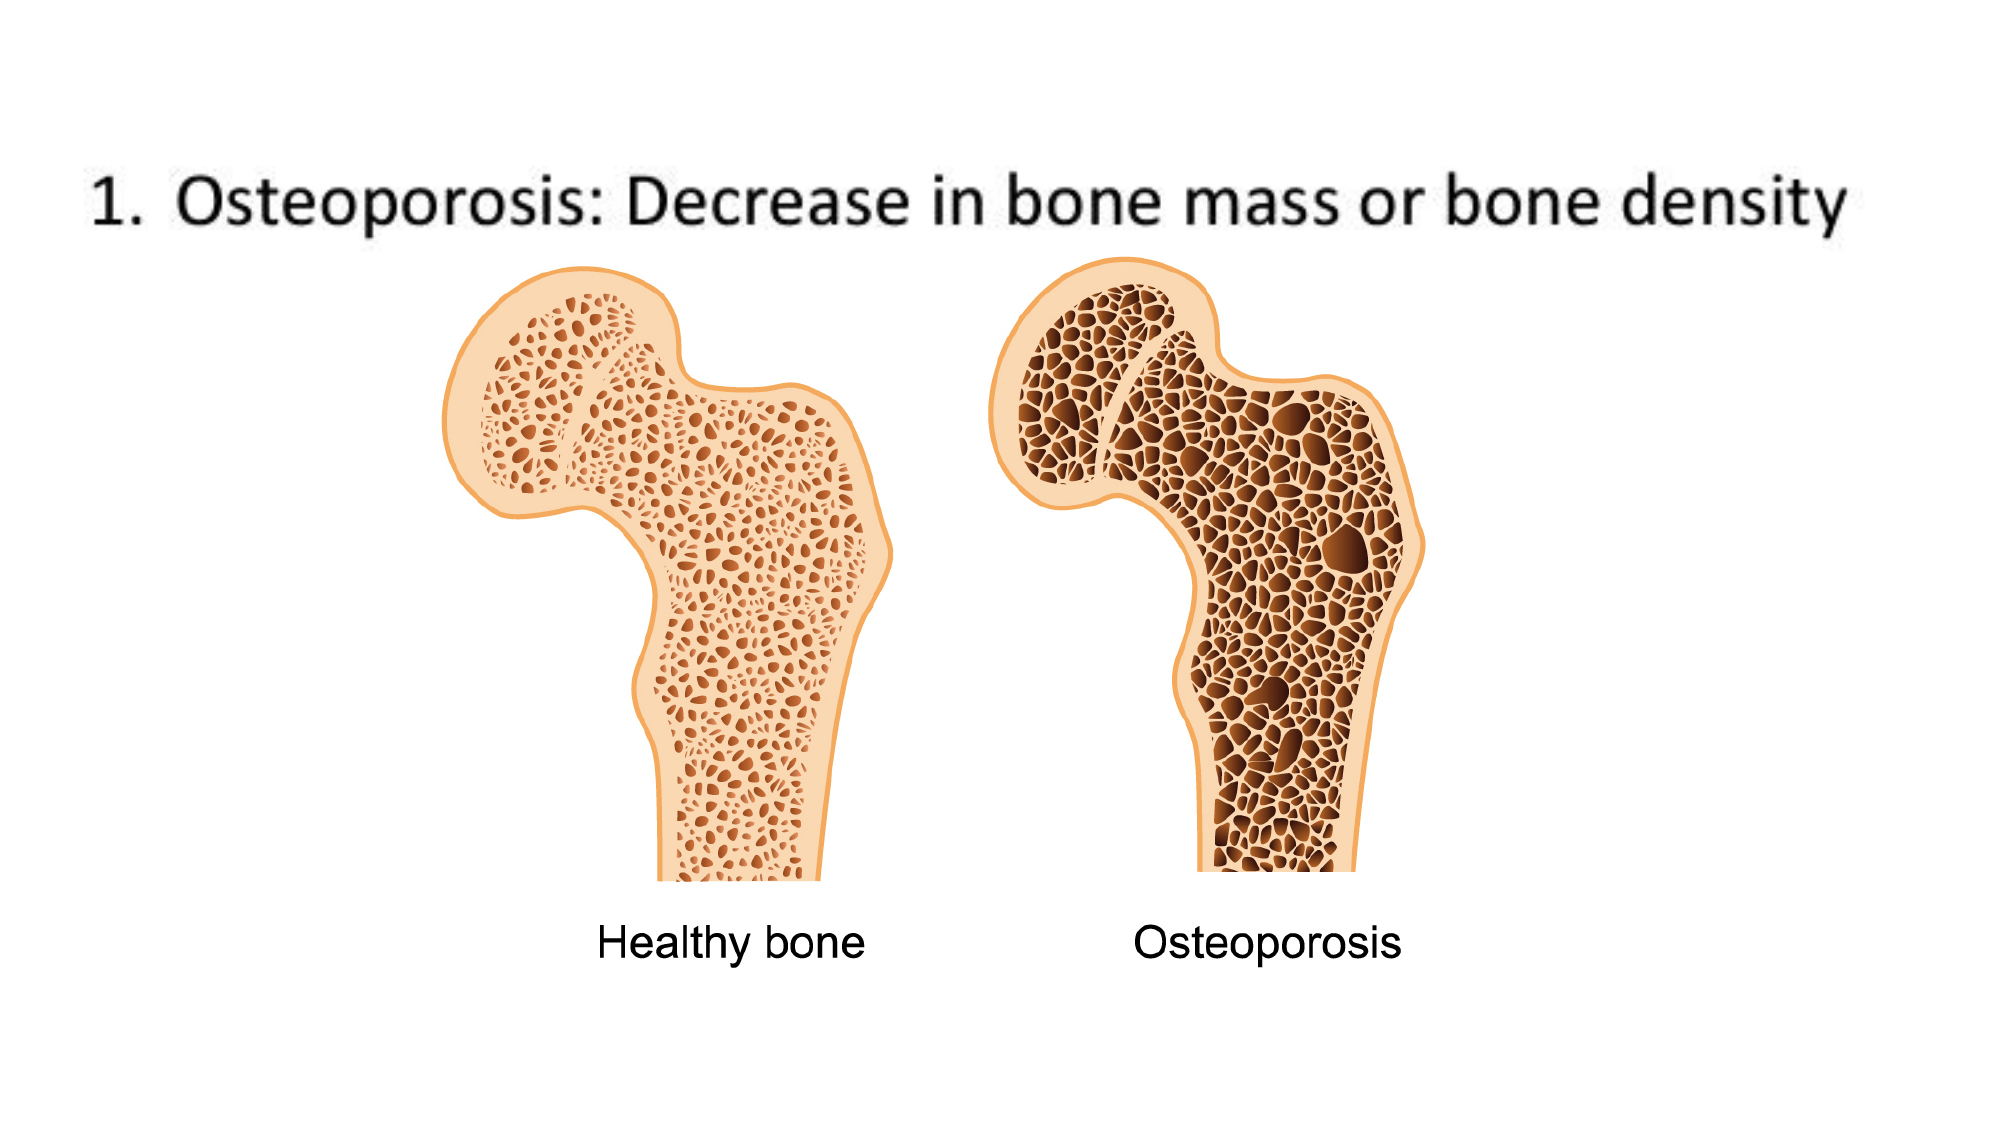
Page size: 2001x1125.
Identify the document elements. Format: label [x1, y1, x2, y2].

picture [0, 82, 1972, 974]
